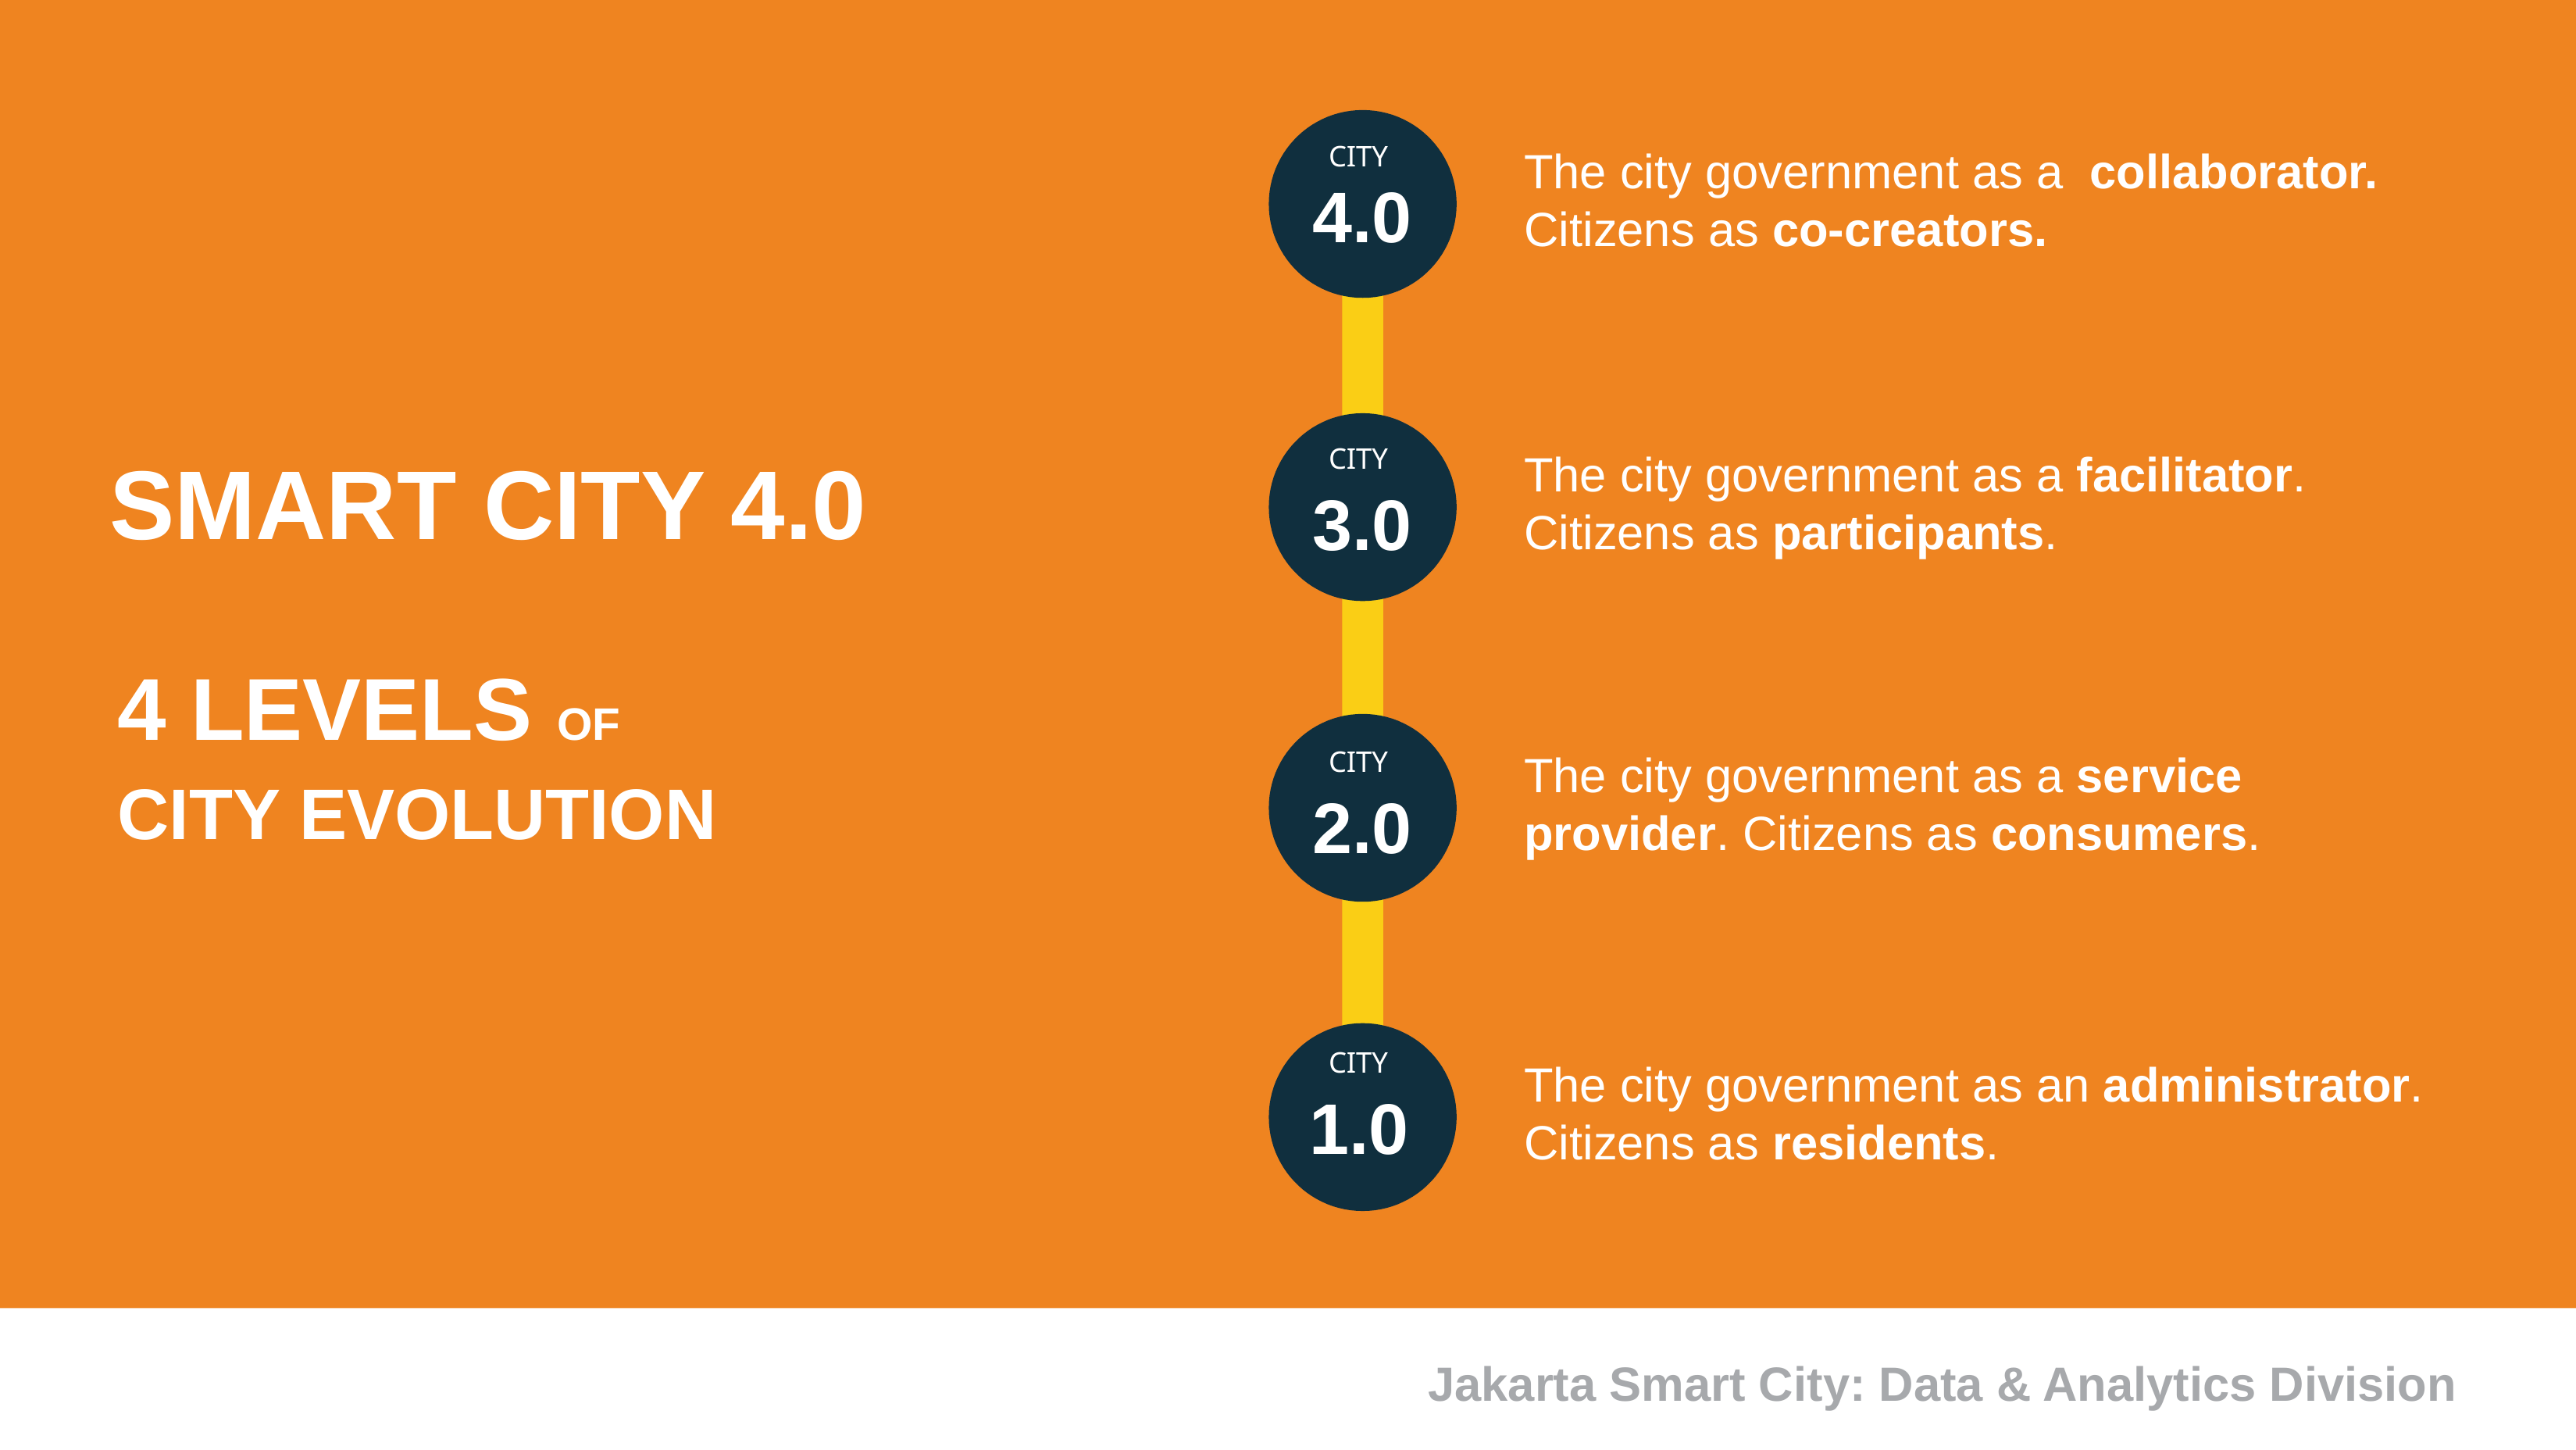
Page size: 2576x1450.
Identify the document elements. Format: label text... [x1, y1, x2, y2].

text_box [1300, 1023, 1425, 1047]
text_box The city government as a collaborator. Citizens as co-creators. [1522, 139, 2470, 259]
text_box CITY [1285, 141, 1440, 169]
text_box 1.0 [1308, 1070, 1418, 1164]
text_box [1342, 296, 1383, 415]
text_box 4.0 [1311, 159, 1438, 252]
text_box [1268, 1050, 1457, 1212]
text_box [1268, 449, 1457, 602]
text_box 2.0 [1311, 770, 1438, 862]
text_box [1292, 713, 1434, 746]
footer Jakarta Smart City: Data & Analytics Division [1426, 1348, 2576, 1450]
text_box The city government as an administrator. Citizens as residents. [1522, 1052, 2531, 1172]
text_box CITY [1288, 746, 1438, 774]
text_box CITY [1297, 1047, 1429, 1074]
text_box The city government as a facilitator. Citizens as participants. [1522, 442, 2489, 562]
text_box 3.0 [1311, 466, 1438, 559]
text_box [1342, 900, 1383, 1025]
text_box CITY [1288, 443, 1437, 471]
text_box [1268, 751, 1457, 902]
text_box [1268, 151, 1457, 298]
text_box [1293, 109, 1432, 141]
text_box The city government as a service provider. Citizens as consumers. [1522, 743, 2411, 862]
text_box [1342, 599, 1383, 716]
title SMART CITY 4.0 [108, 439, 1164, 571]
text_box 4 LEVELS OF CITY EVOLUTION [116, 638, 938, 882]
text_box [1293, 412, 1432, 443]
